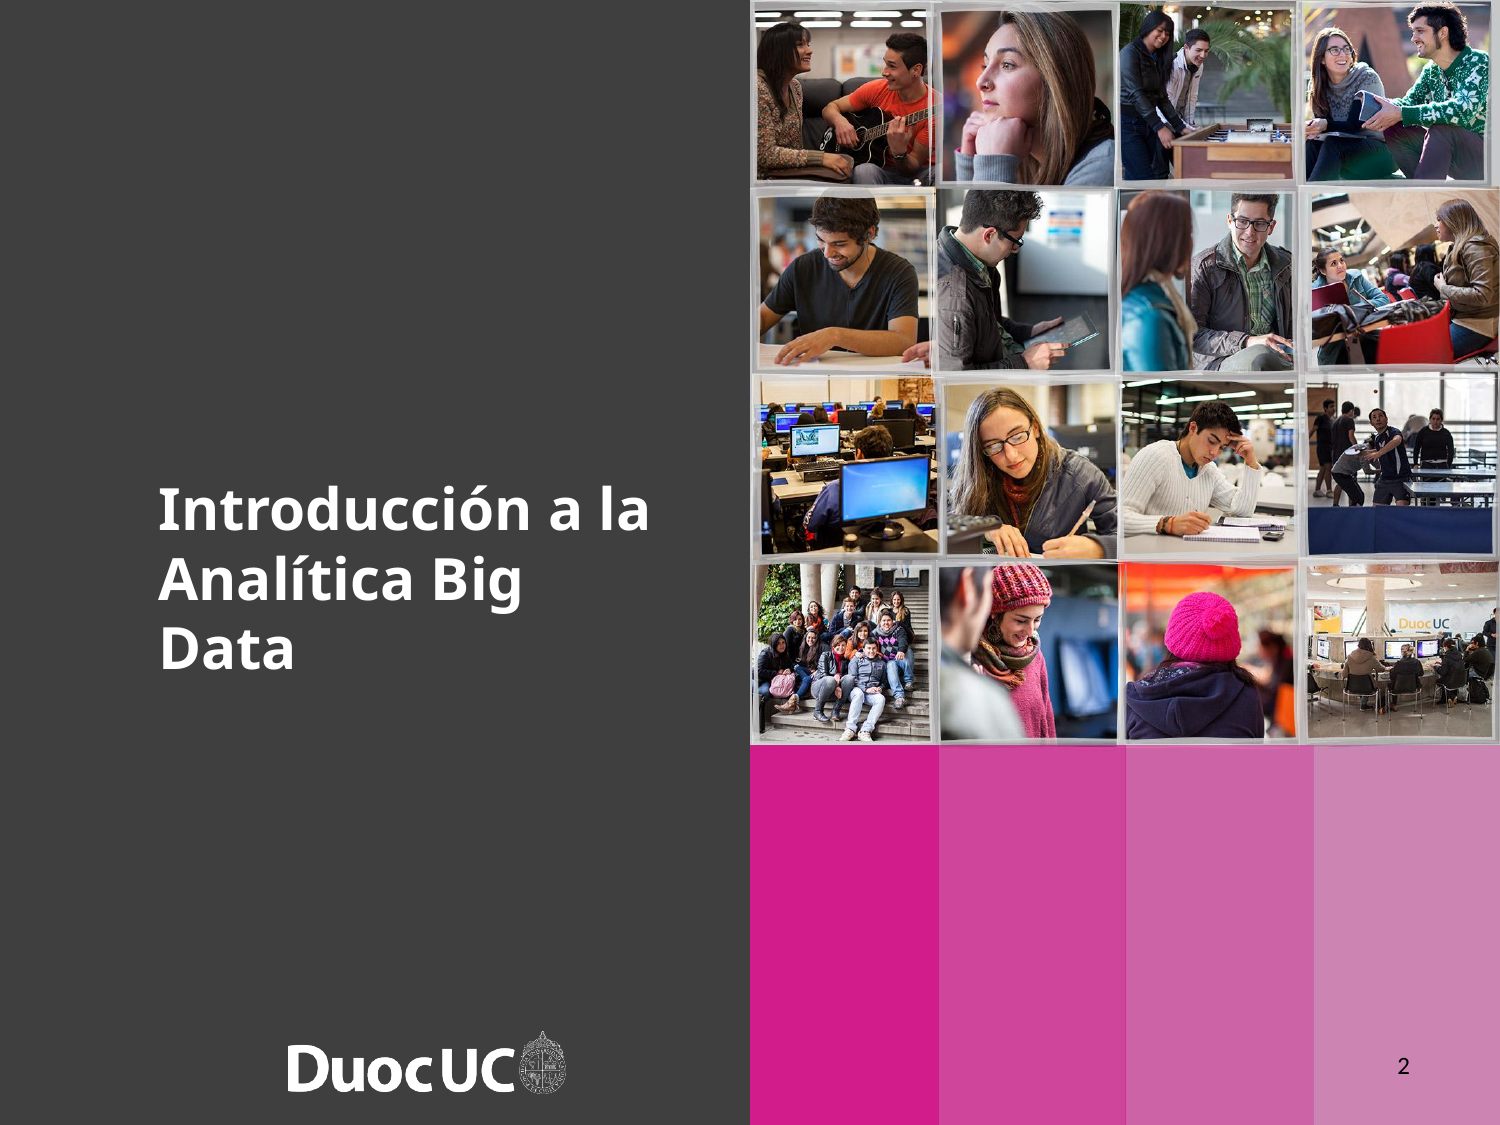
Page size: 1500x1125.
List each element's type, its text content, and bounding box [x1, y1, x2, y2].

picture [750, 0, 1500, 1125]
picture [288, 1031, 566, 1094]
text_box 2 [1074, 1042, 1425, 1103]
text_box Introducción a la Analítica Big Data [143, 464, 670, 690]
